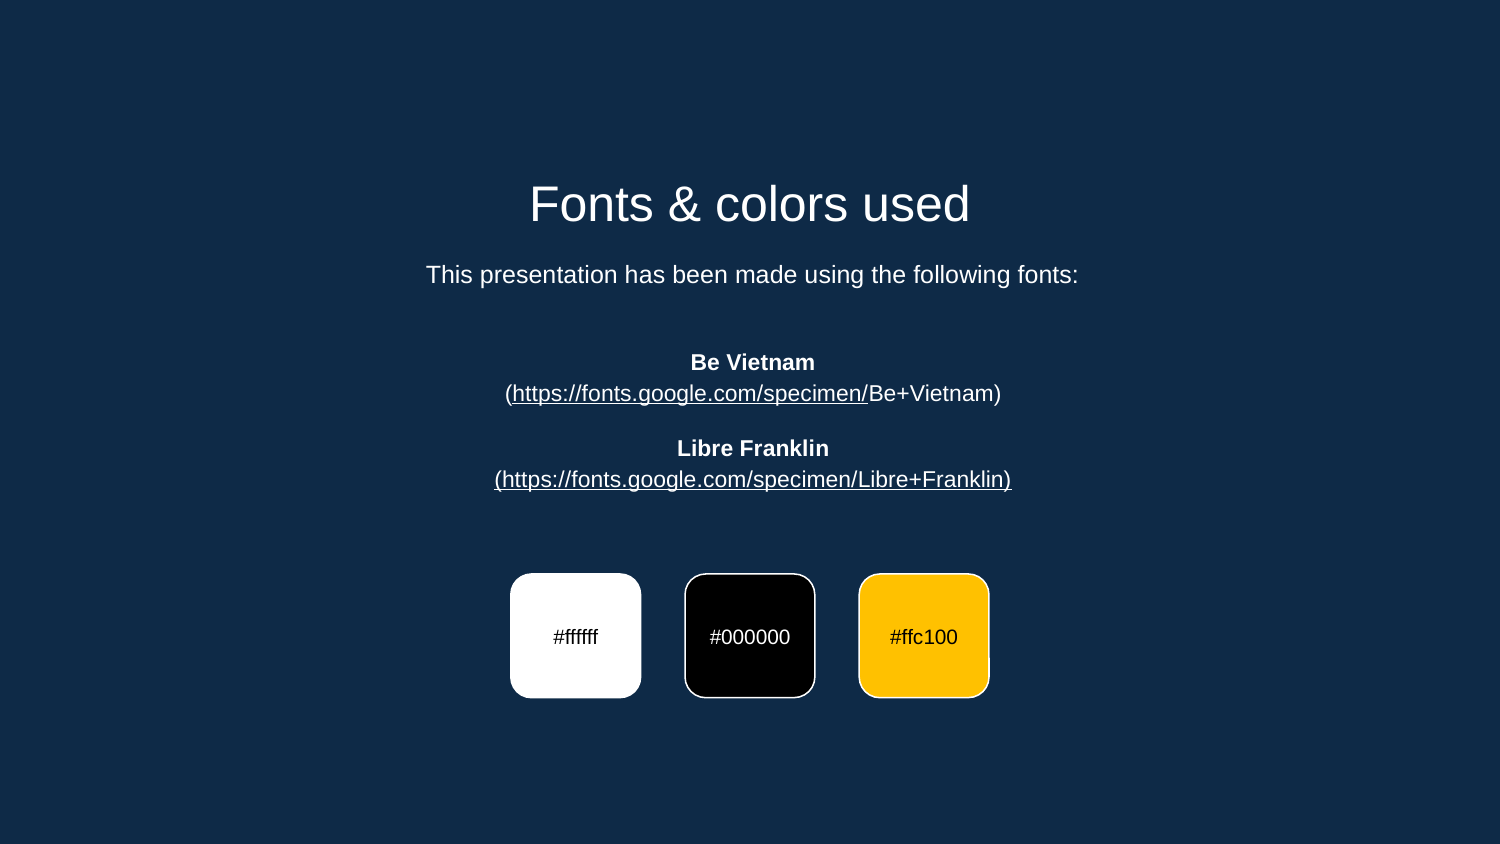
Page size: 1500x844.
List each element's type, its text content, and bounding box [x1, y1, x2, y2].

text_box [859, 672, 989, 698]
list This presentation has been made using the following fonts: [175, 239, 1332, 312]
text_box [859, 573, 989, 599]
title Fonts & colors used [171, 156, 1328, 236]
text_box [685, 573, 815, 599]
text_box #ffffff [510, 599, 641, 672]
list Be Vietnam (https://fonts.google.com/specimen/Be+Vietnam) Libre Franklin (https://fonts.google.com/specimen/Libre+Franklin) [175, 314, 1332, 521]
text_box [510, 573, 641, 599]
text_box #ffc100 [859, 599, 989, 672]
text_box [685, 672, 815, 698]
text_box [510, 672, 641, 698]
text_box #000000 [685, 599, 815, 672]
